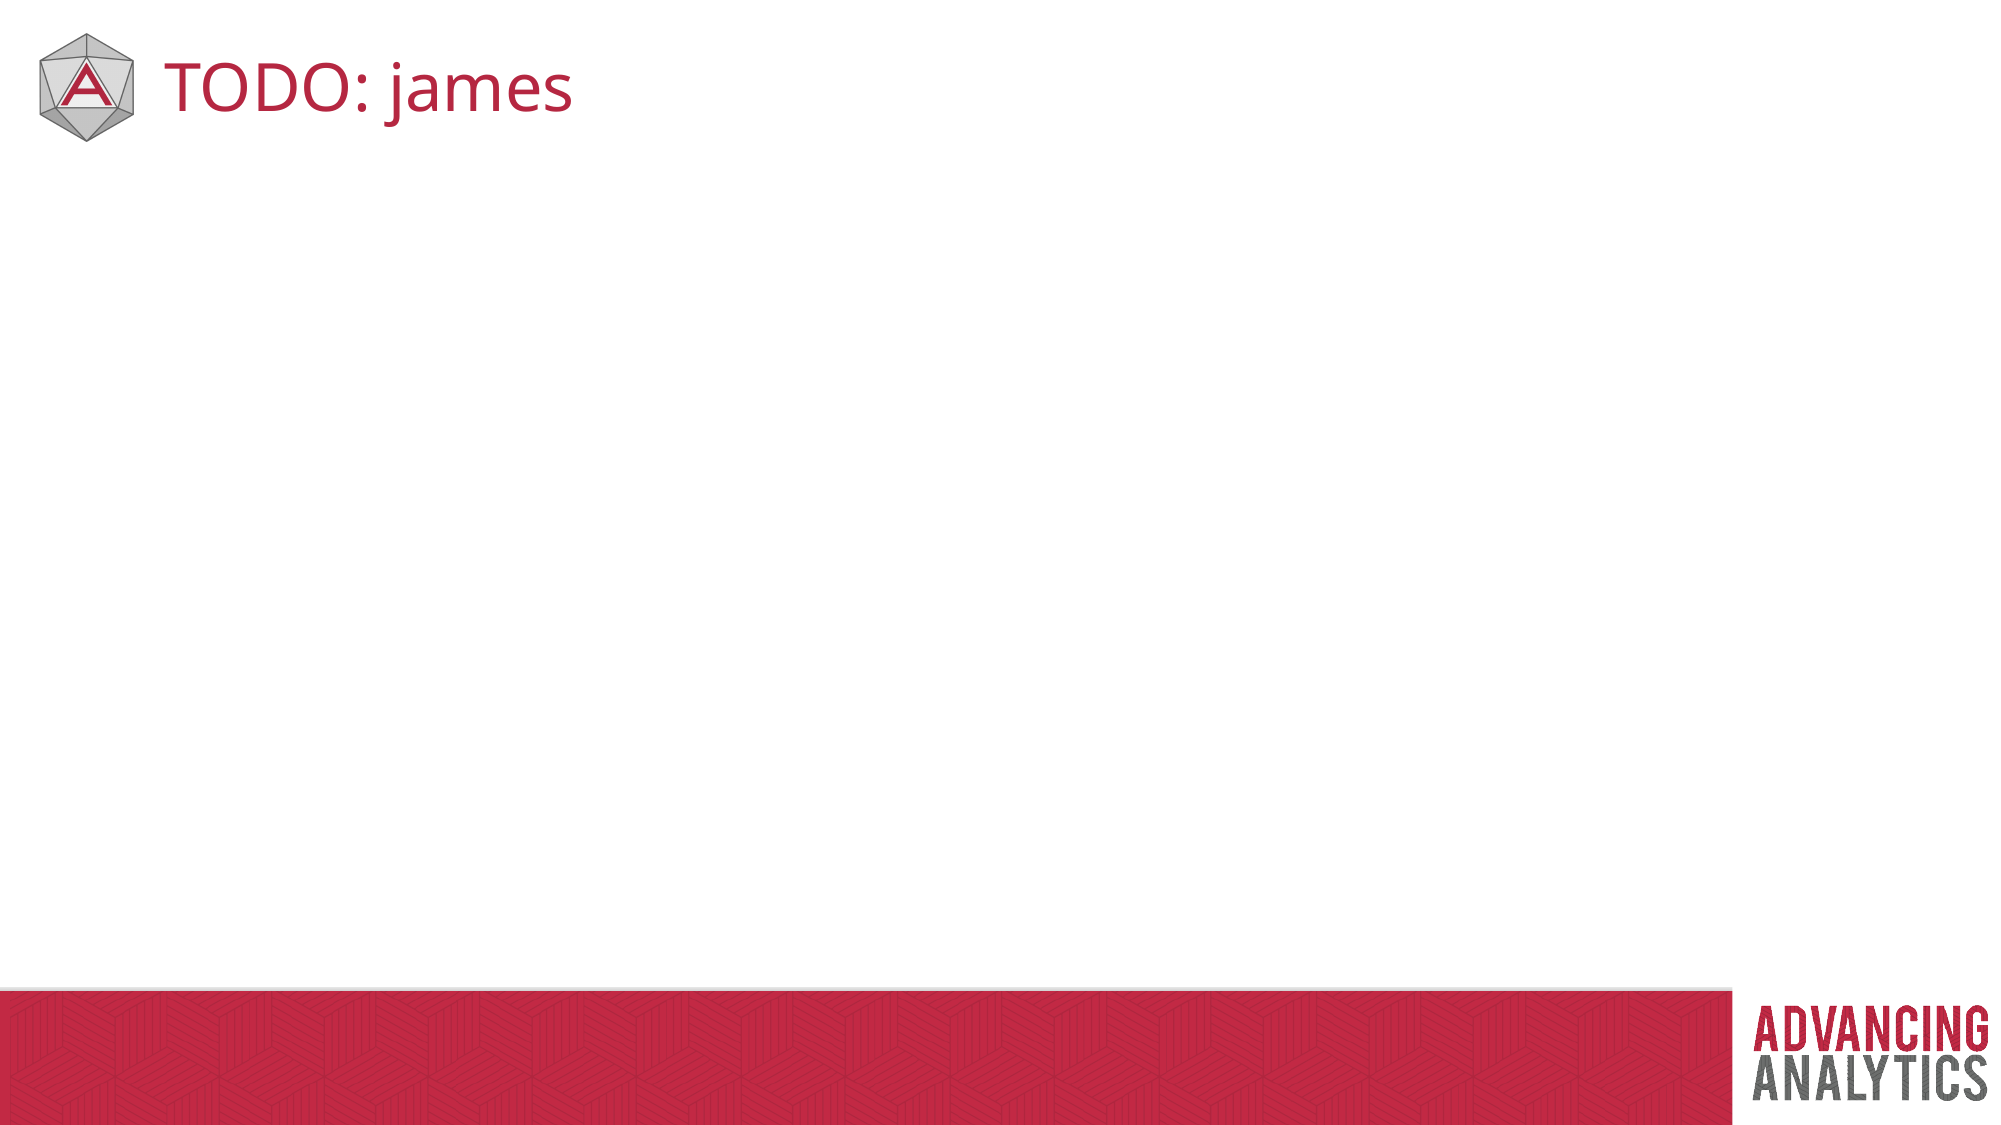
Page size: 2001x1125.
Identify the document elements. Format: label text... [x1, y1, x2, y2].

picture [0, 987, 1733, 1125]
picture [1744, 987, 2000, 1125]
picture [31, 32, 142, 143]
title TODO: james [149, 37, 1282, 138]
